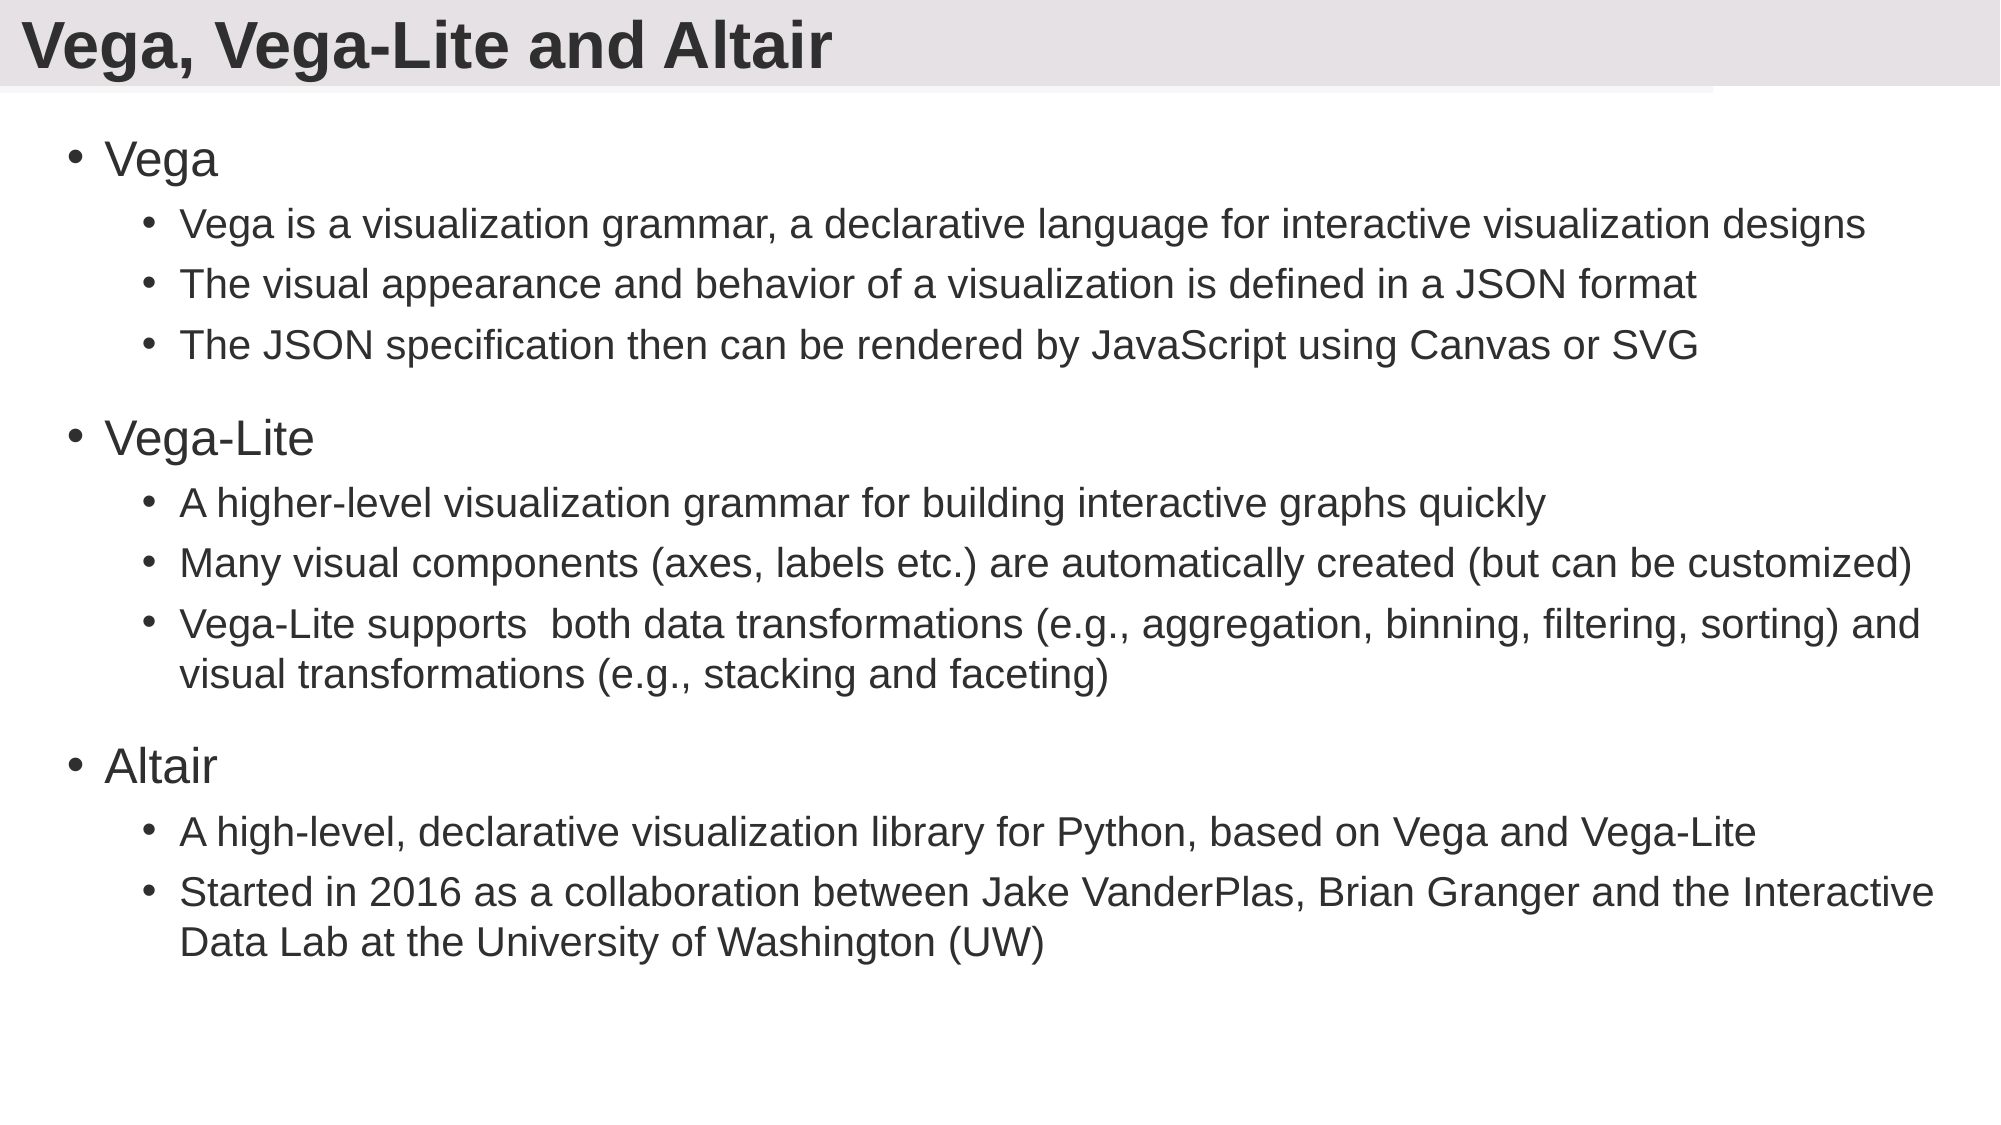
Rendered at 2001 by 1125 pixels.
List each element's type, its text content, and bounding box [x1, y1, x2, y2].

list Vega Vega is a visualization grammar, a declarative language for interactive visualization designs The visual appearance and behavior of a visualization is defined in a JSON format The JSON specification then can be rendered by JavaScript using Canvas or SVG Vega-Lite A higher-level visualization grammar for building interactive graphs quickly Many visual components (axes, labels etc.) are automatically created (but can be customized) Vega-Lite supports both data transformations (e.g., aggregation, binning, filtering, sorting) and visual transformations (e.g., stacking and faceting) Altair A high-level, declarative visualization library for Python, based on Vega and Vega-Lite Started in 2016 as a collaboration between Jake VanderPlas, Brian Granger and the Interactive Data Lab at the University of Washington (UW) [51, 118, 1955, 985]
title Vega, Vega-Lite and Altair [0, 0, 2000, 86]
